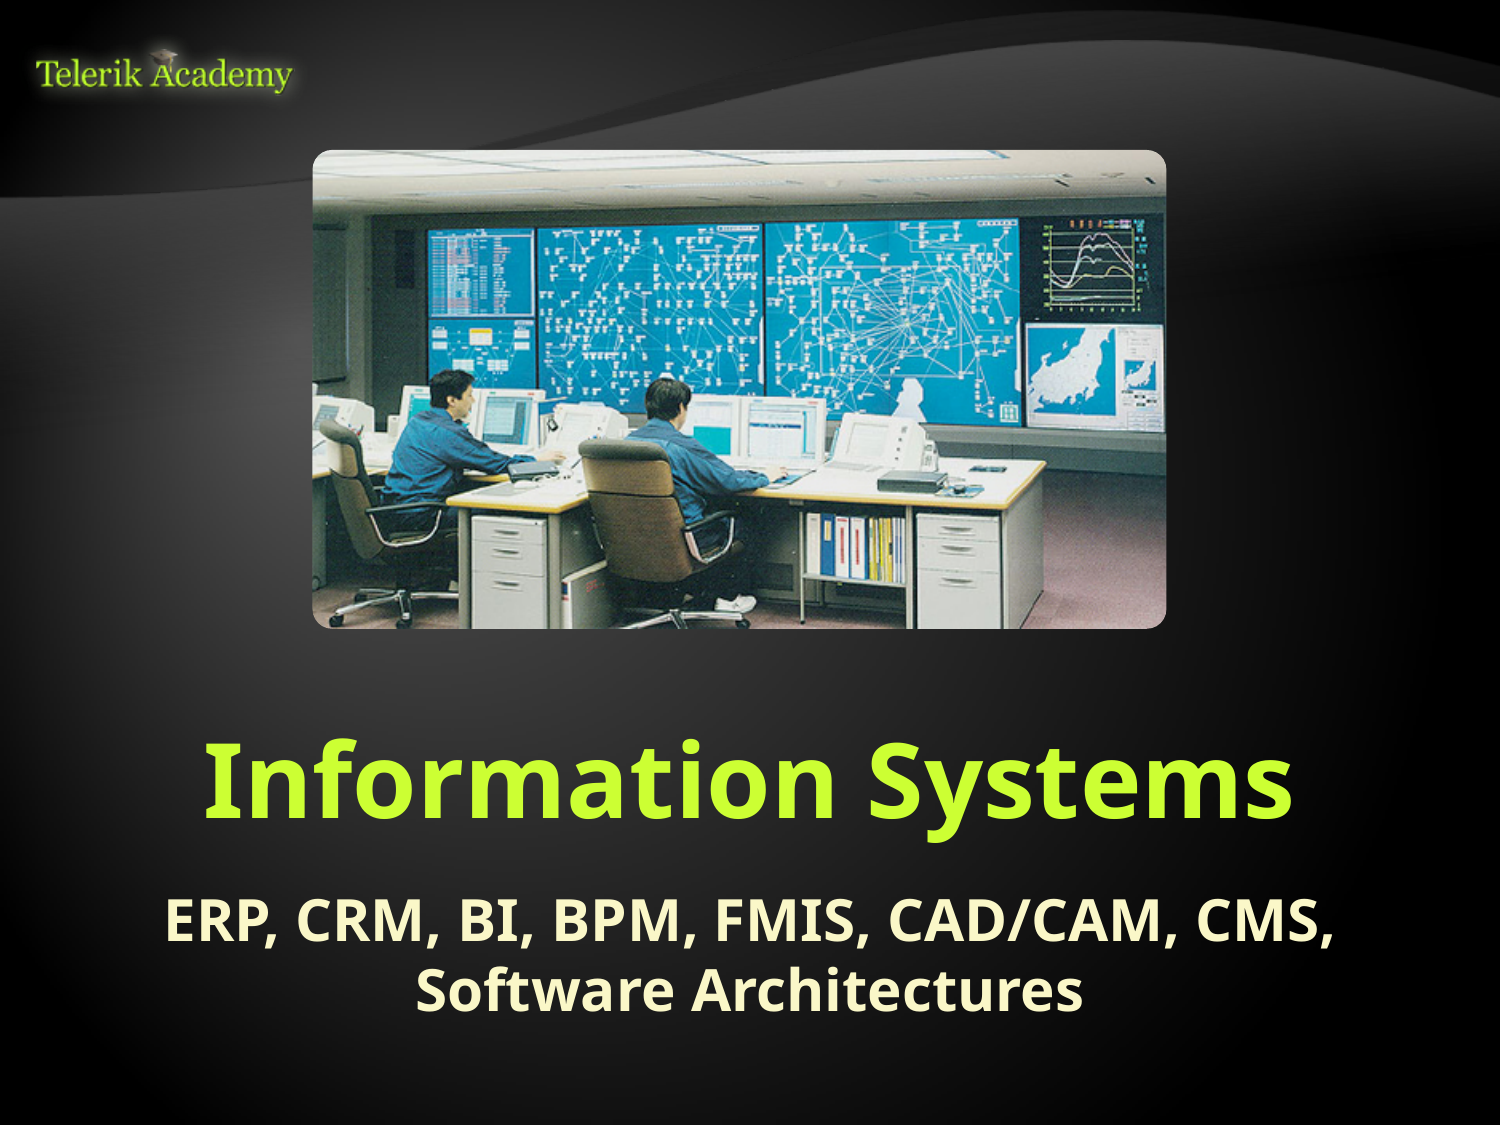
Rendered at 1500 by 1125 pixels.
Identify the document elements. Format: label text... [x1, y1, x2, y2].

subtitle ERP, CRM, BI, BPM, FMIS, CAD/CAM, CMS, Software Architectures [99, 906, 1400, 1000]
picture [0, 0, 1500, 1125]
title Information Systems [99, 725, 1400, 838]
